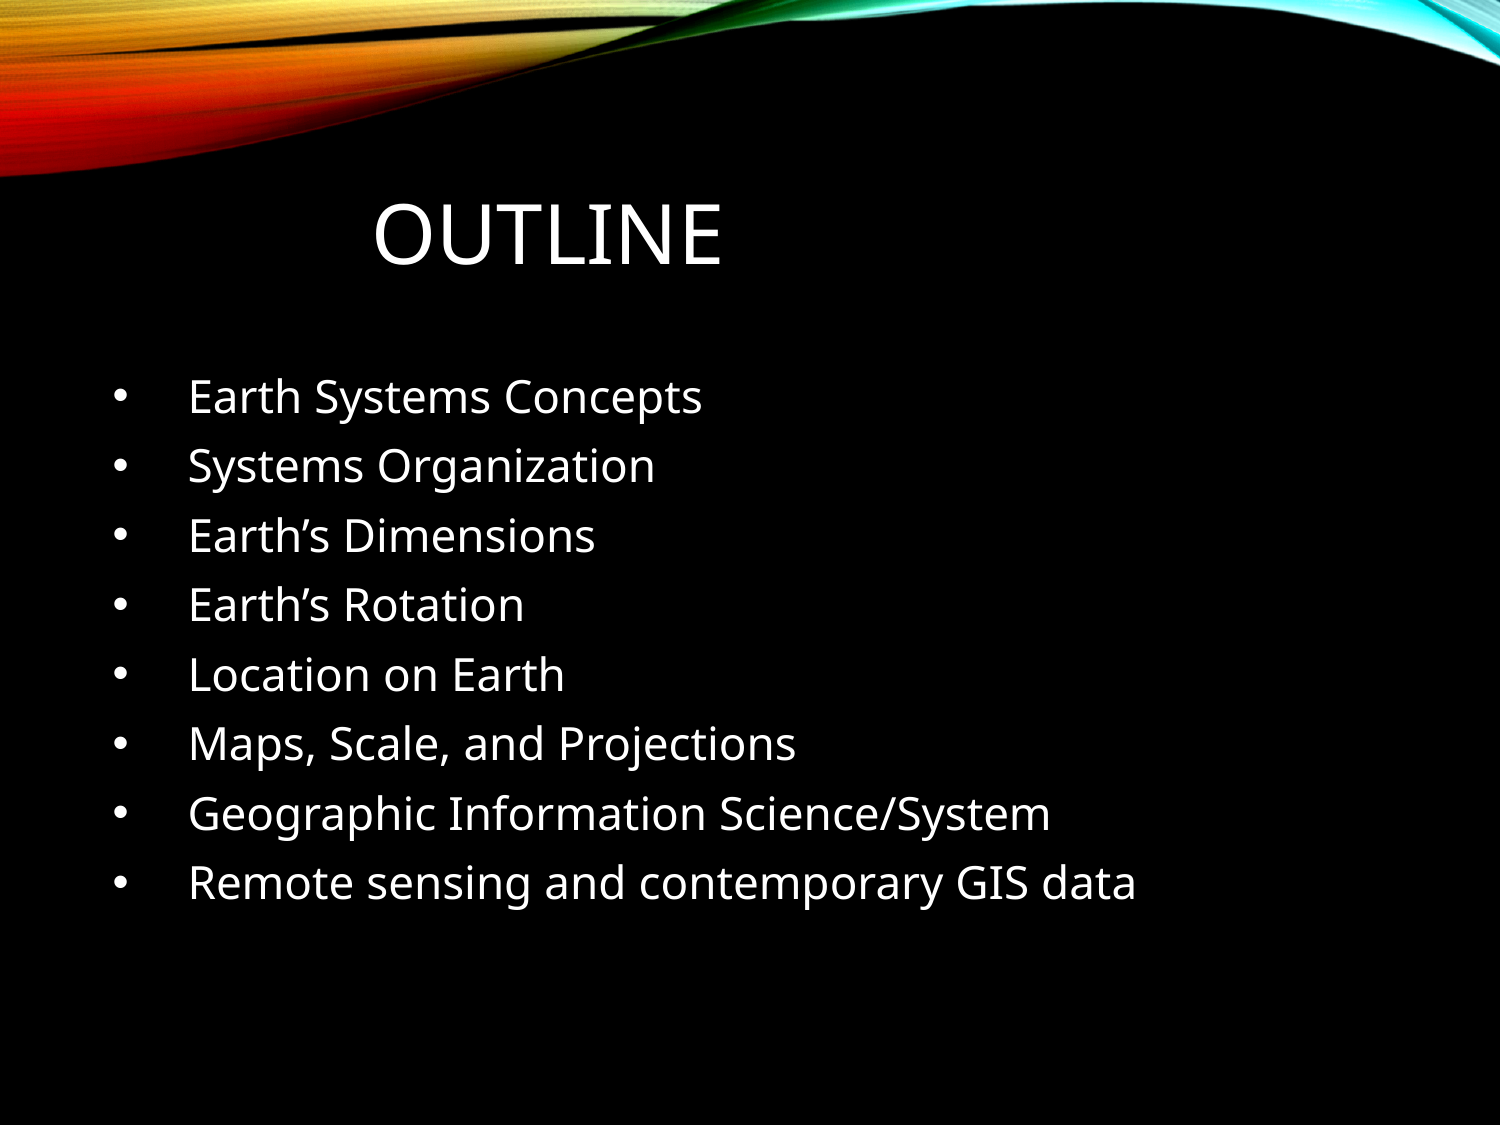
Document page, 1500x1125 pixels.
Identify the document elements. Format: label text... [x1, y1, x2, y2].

list Earth Systems Concepts Systems Organization Earth’s Dimensions Earth’s Rotation Location on Earth Maps, Scale, and Projections Geographic Information Science/System Remote sensing and contemporary GIS data [97, 360, 1403, 1028]
title Outline [356, 125, 1403, 338]
picture [0, 0, 1500, 178]
